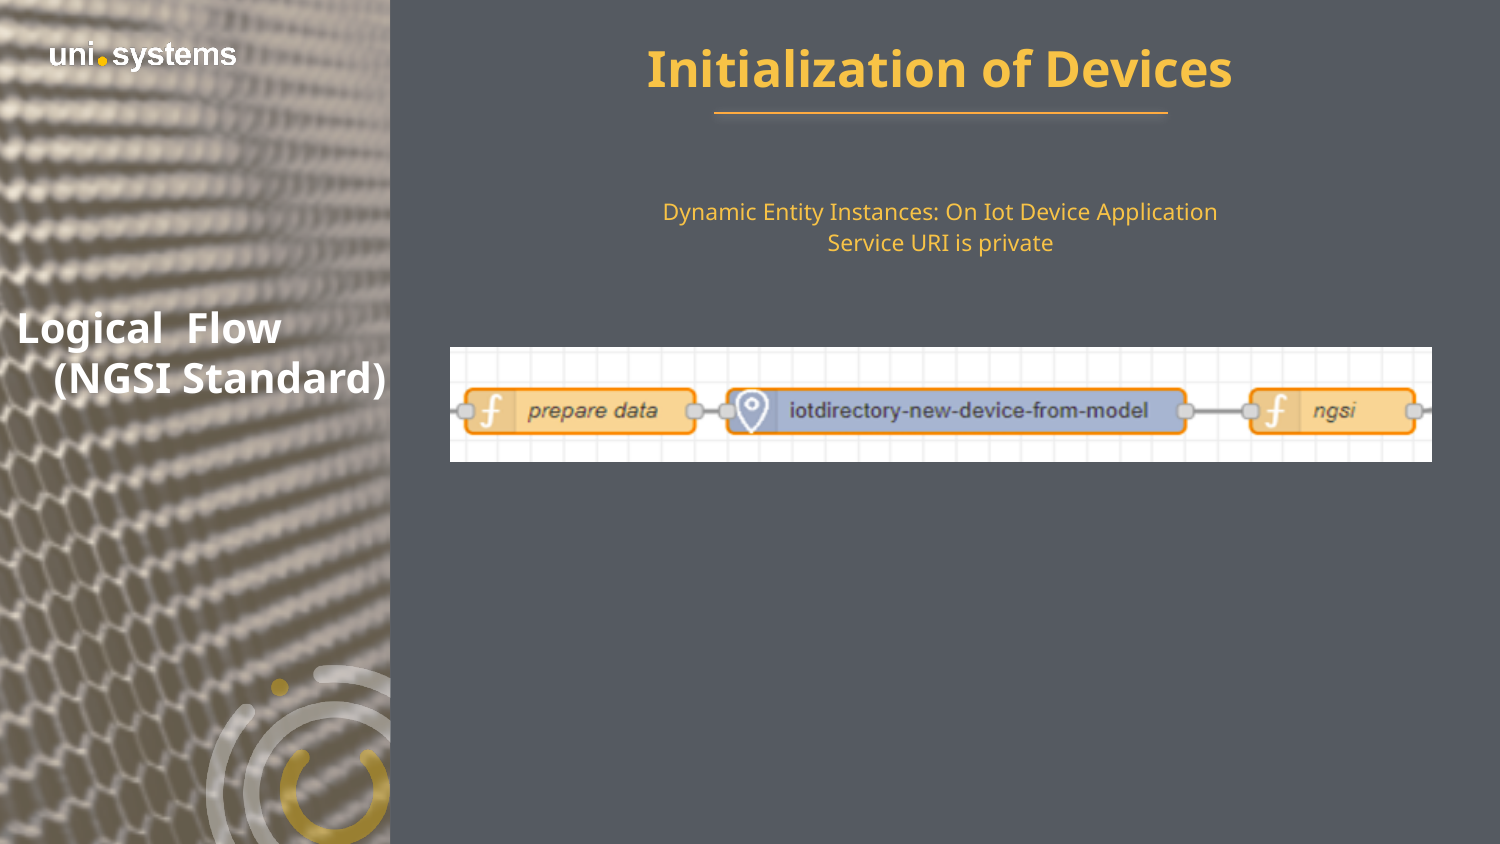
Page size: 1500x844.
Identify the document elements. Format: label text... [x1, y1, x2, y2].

picture [50, 41, 236, 72]
picture [197, 660, 462, 844]
text_box Logical Flow (NGSI Standard) [0, 298, 404, 422]
picture [449, 347, 1432, 463]
text_box Dynamic Entity Instances: On Iot Device Application Service URI is private [598, 178, 1284, 293]
list Initialization of Devices [539, 39, 1342, 97]
